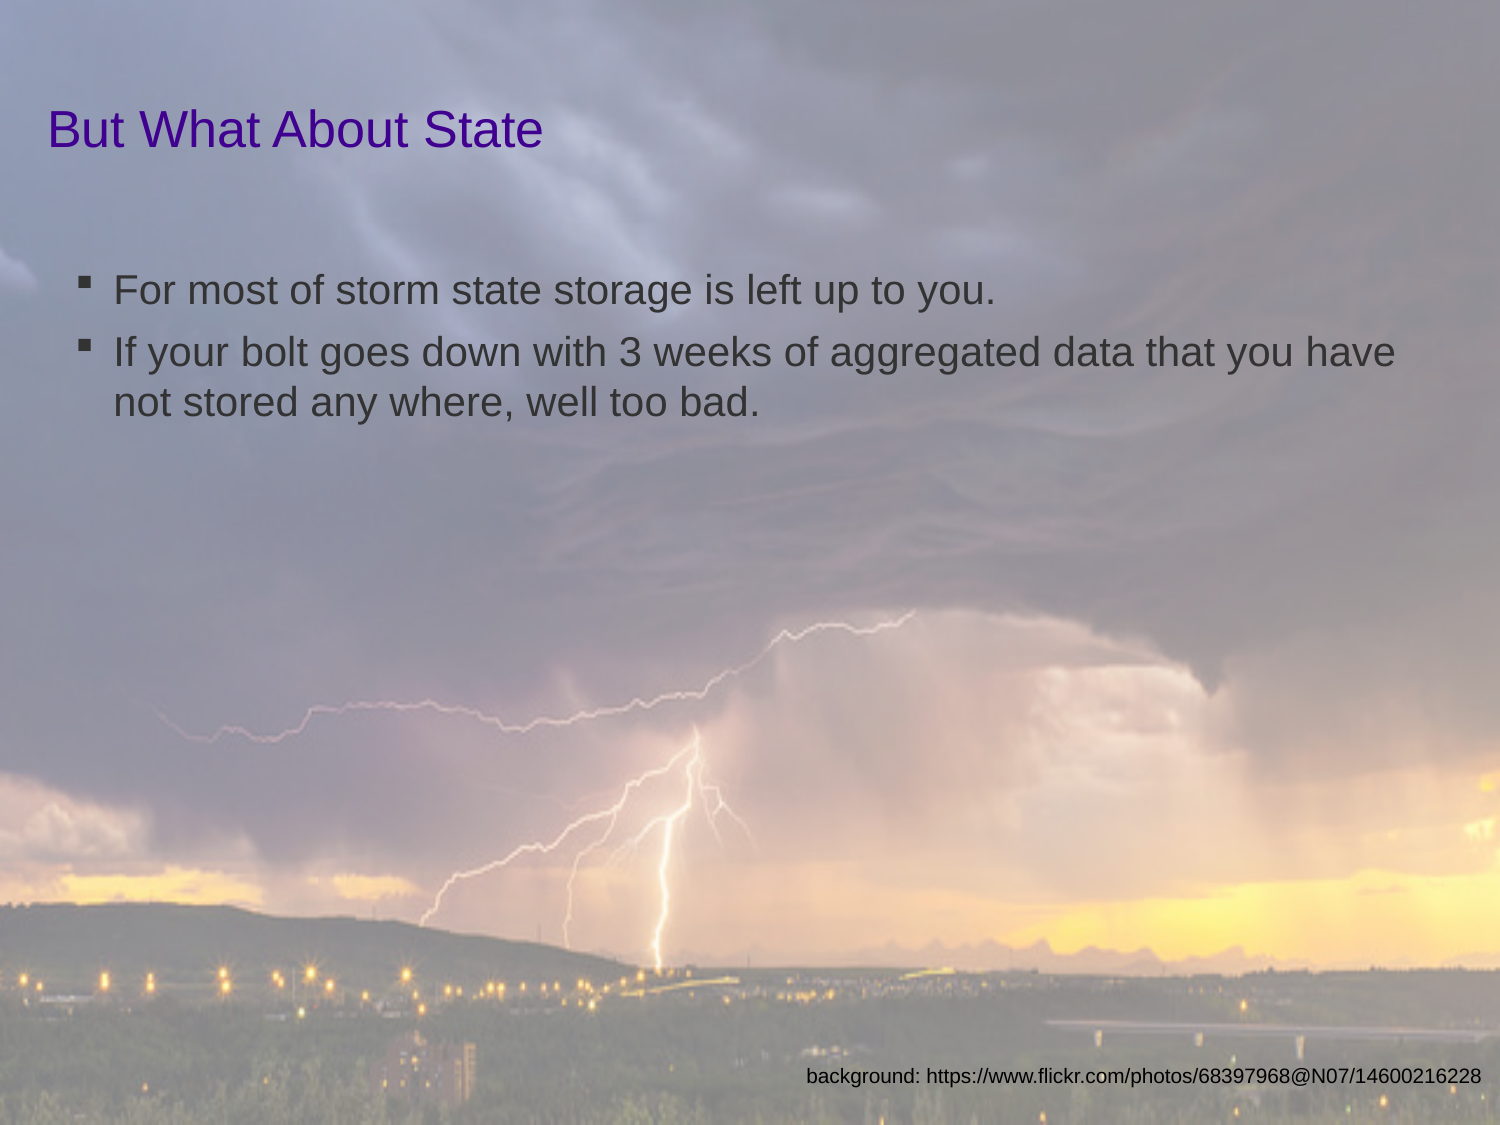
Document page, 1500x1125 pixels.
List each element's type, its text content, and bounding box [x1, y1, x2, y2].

list For most of storm state storage is left up to you. If your bolt goes down with 3 weeks of aggregated data that you have not stored any where, well too bad. [75, 262, 1425, 1005]
title But What About State [46, 95, 1446, 274]
text_box background: https://www.flickr.com/photos/68397968@N07/14600216228 [791, 1055, 1428, 1110]
